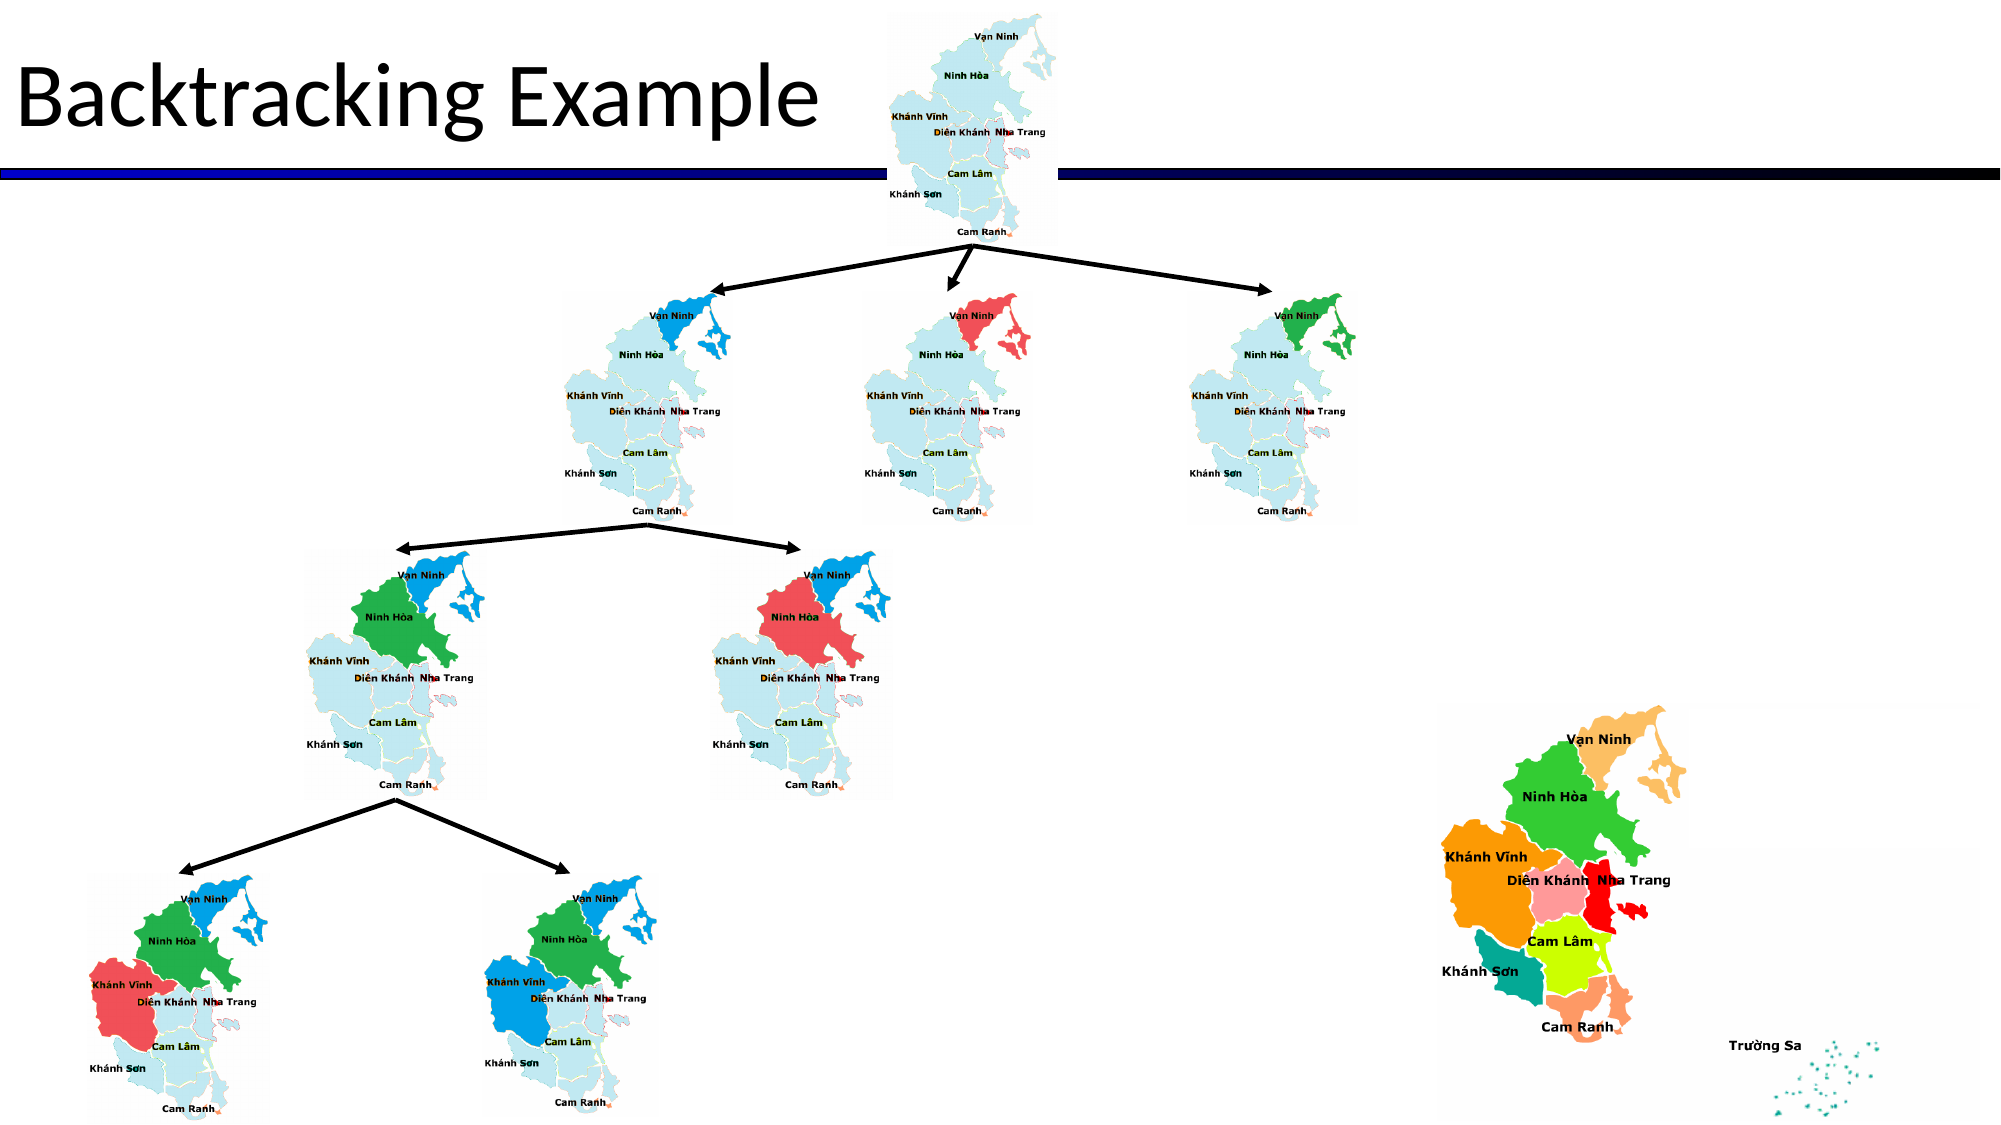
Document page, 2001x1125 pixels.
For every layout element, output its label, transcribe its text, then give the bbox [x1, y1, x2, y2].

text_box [647, 524, 802, 551]
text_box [178, 799, 395, 874]
picture [862, 292, 1033, 526]
picture [1187, 291, 1358, 526]
title Backtracking Example [0, 0, 2000, 184]
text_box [395, 524, 647, 551]
picture [562, 291, 733, 524]
picture [481, 873, 659, 1117]
picture [887, 12, 1058, 245]
picture [709, 549, 893, 801]
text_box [973, 245, 1273, 292]
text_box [709, 245, 947, 292]
picture [304, 549, 487, 799]
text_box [395, 799, 571, 874]
picture [87, 873, 270, 1124]
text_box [947, 245, 973, 292]
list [1437, 703, 1980, 1122]
